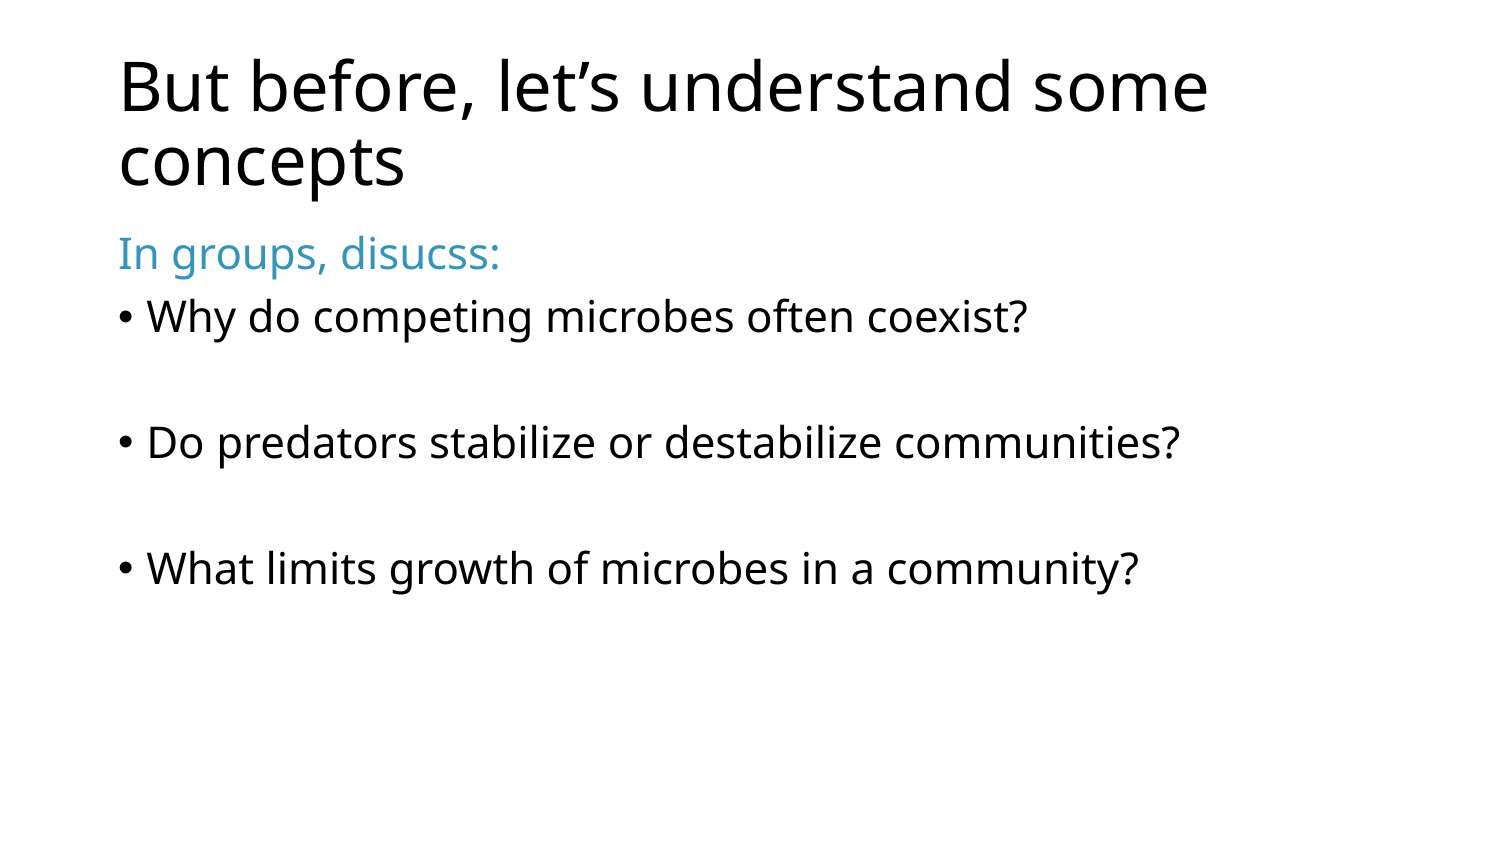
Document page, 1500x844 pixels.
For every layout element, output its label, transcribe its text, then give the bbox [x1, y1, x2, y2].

list In groups, disucss: Why do competing microbes often coexist? Do predators stabilize or destabilize communities? What limits growth of microbes in a community? [103, 224, 1397, 760]
title But before, let’s understand some concepts [103, 44, 1397, 208]
